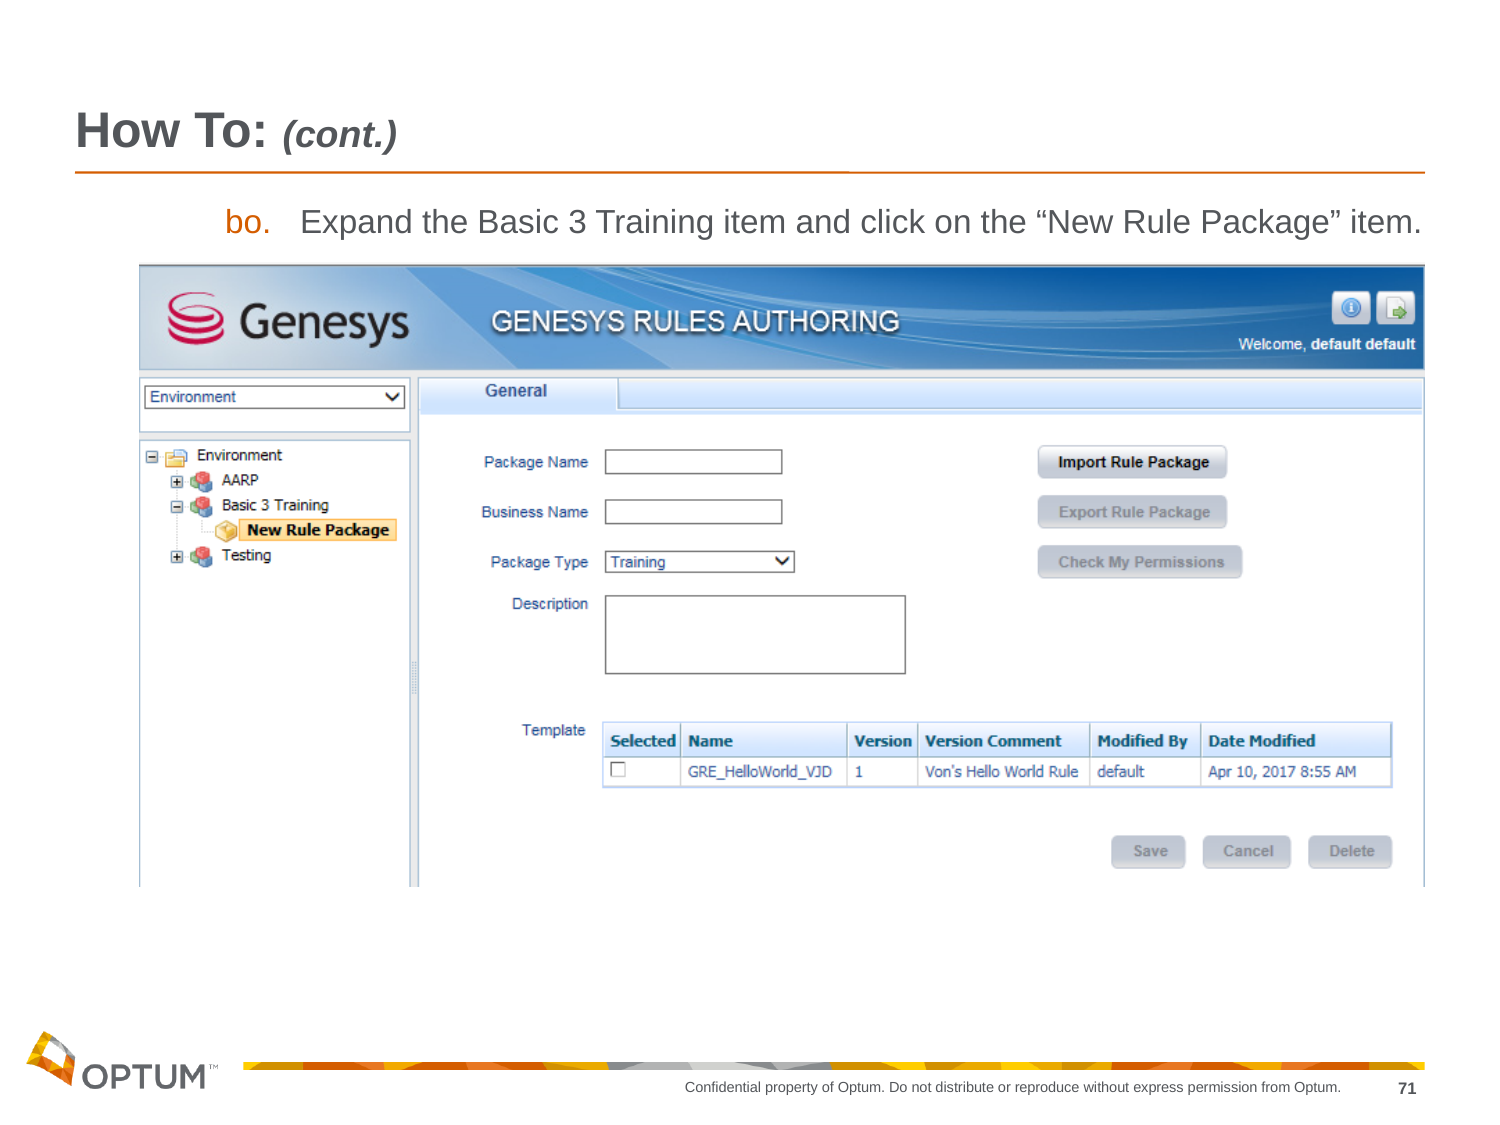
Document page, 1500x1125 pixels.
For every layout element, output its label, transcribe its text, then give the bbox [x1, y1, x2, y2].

title How To: (cont.) [75, 31, 1425, 158]
picture [24, 1029, 220, 1091]
list Expand the Basic 3 Training item and click on the “New Rule Package” item. [75, 200, 1425, 1040]
picture [243, 1062, 1425, 1070]
picture [138, 261, 1426, 888]
